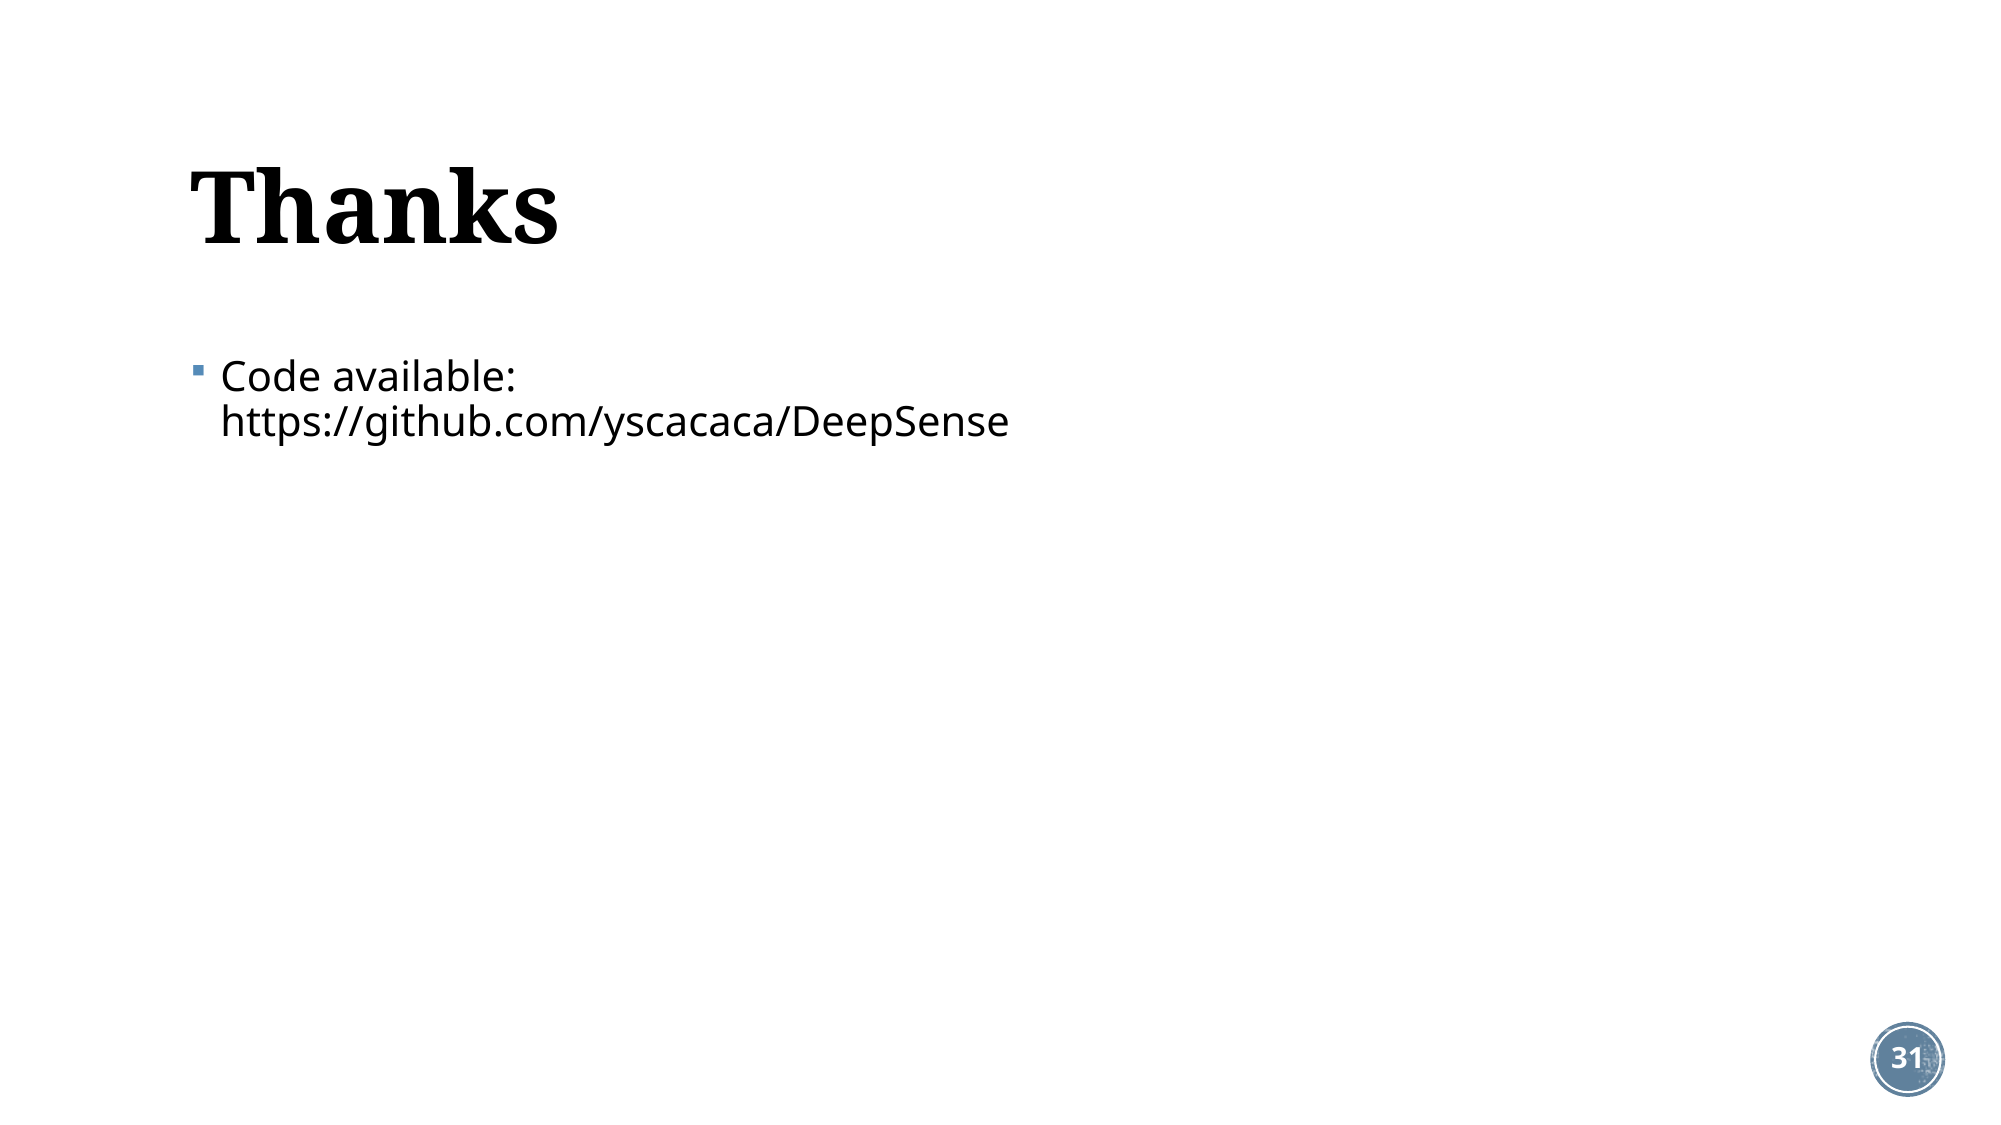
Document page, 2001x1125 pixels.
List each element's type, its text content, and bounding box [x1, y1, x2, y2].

title Thanks [175, 79, 1826, 344]
list Code available: https://github.com/yscacaca/DeepSense [175, 348, 1322, 1001]
slide_number 30 [1855, 1028, 1961, 1089]
